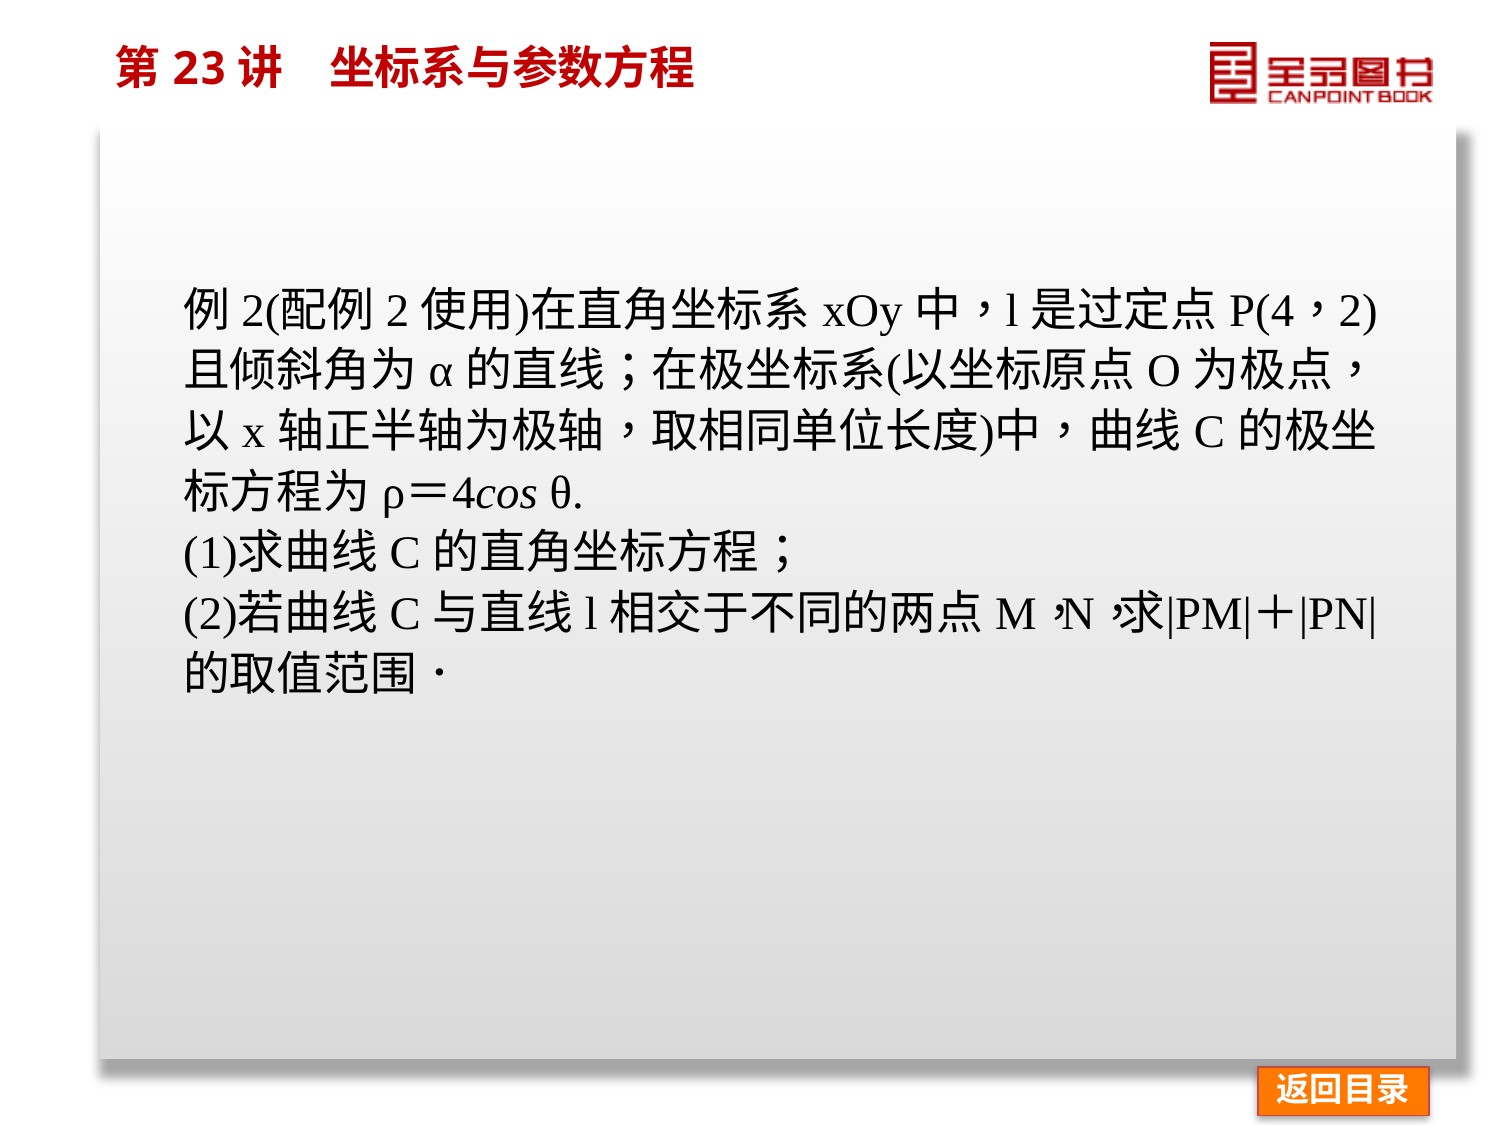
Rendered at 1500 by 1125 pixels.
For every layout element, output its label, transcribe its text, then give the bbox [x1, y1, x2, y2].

text_box 第23讲 坐标系与参数方程 [100, 27, 1199, 106]
text_box [112, 148, 1412, 1035]
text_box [182, 278, 1378, 1125]
text_box 返回目录 [1382, 1066, 1430, 1116]
picture [1210, 42, 1433, 104]
